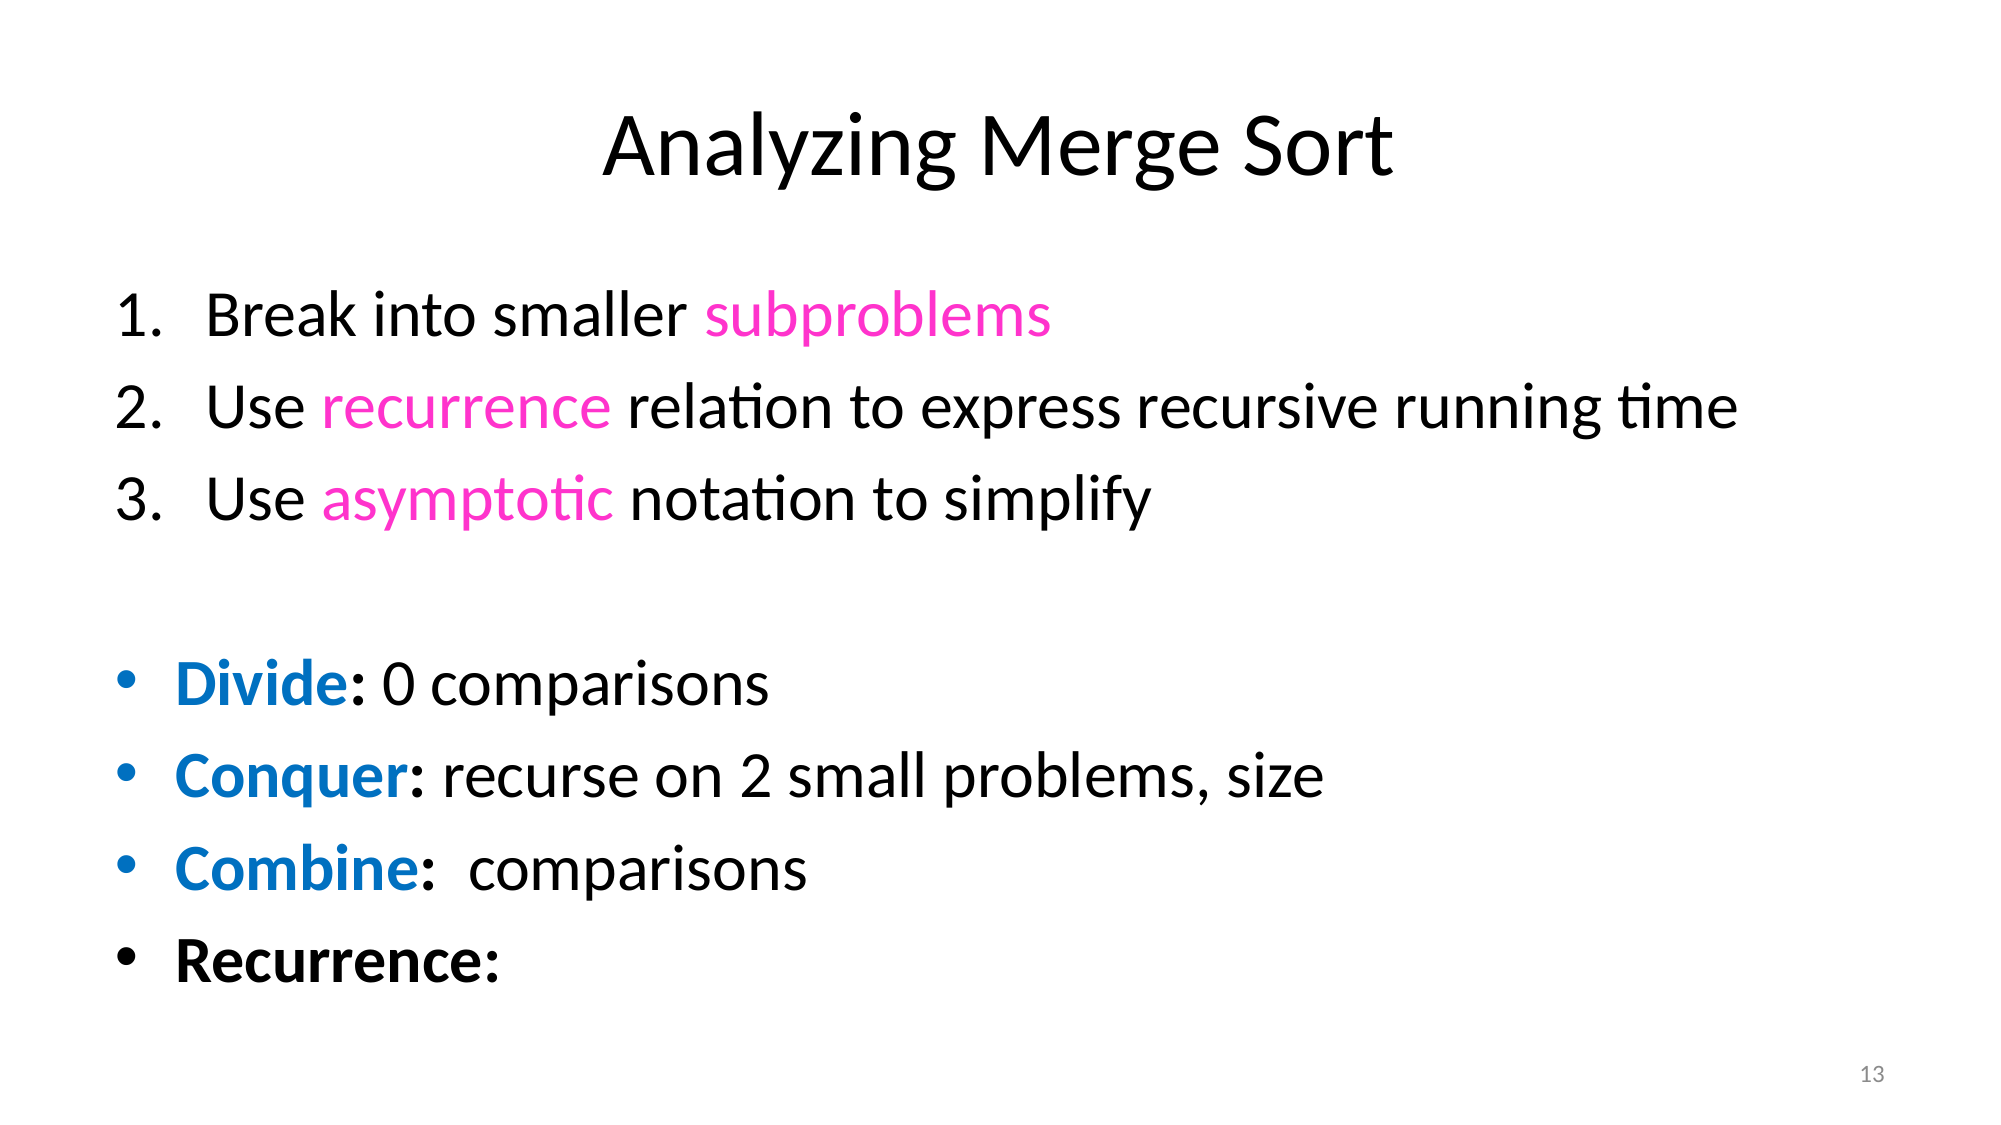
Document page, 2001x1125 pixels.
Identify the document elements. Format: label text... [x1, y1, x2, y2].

slide_number 13 [1433, 1042, 1900, 1103]
title Analyzing Merge Sort [99, 45, 1900, 233]
